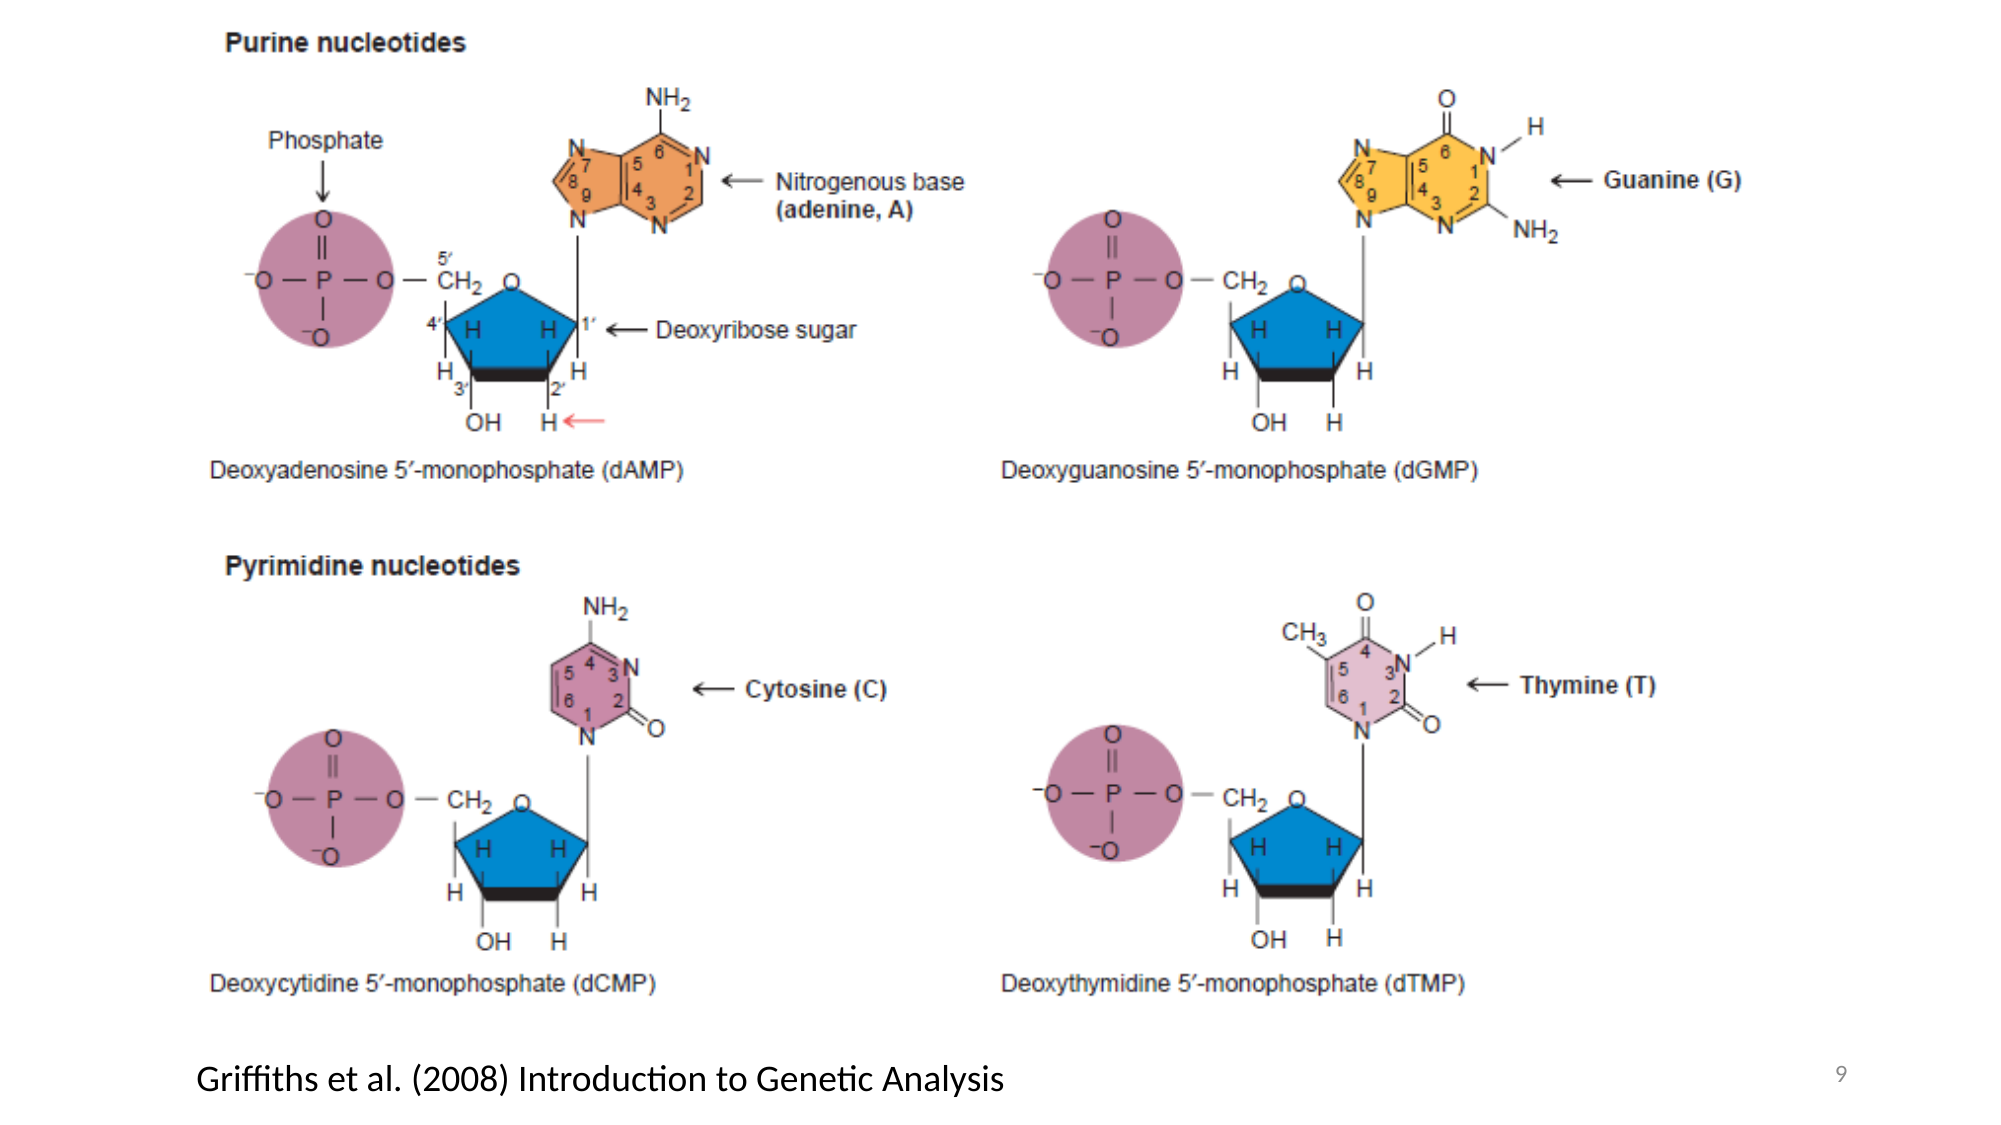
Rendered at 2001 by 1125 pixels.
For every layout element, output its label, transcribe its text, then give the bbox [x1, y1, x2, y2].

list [137, 19, 1773, 1012]
slide_number 9 [1412, 1042, 1863, 1103]
text_box Griffiths et al. (2008) Introduction to Genetic Analysis [181, 1051, 1773, 1125]
